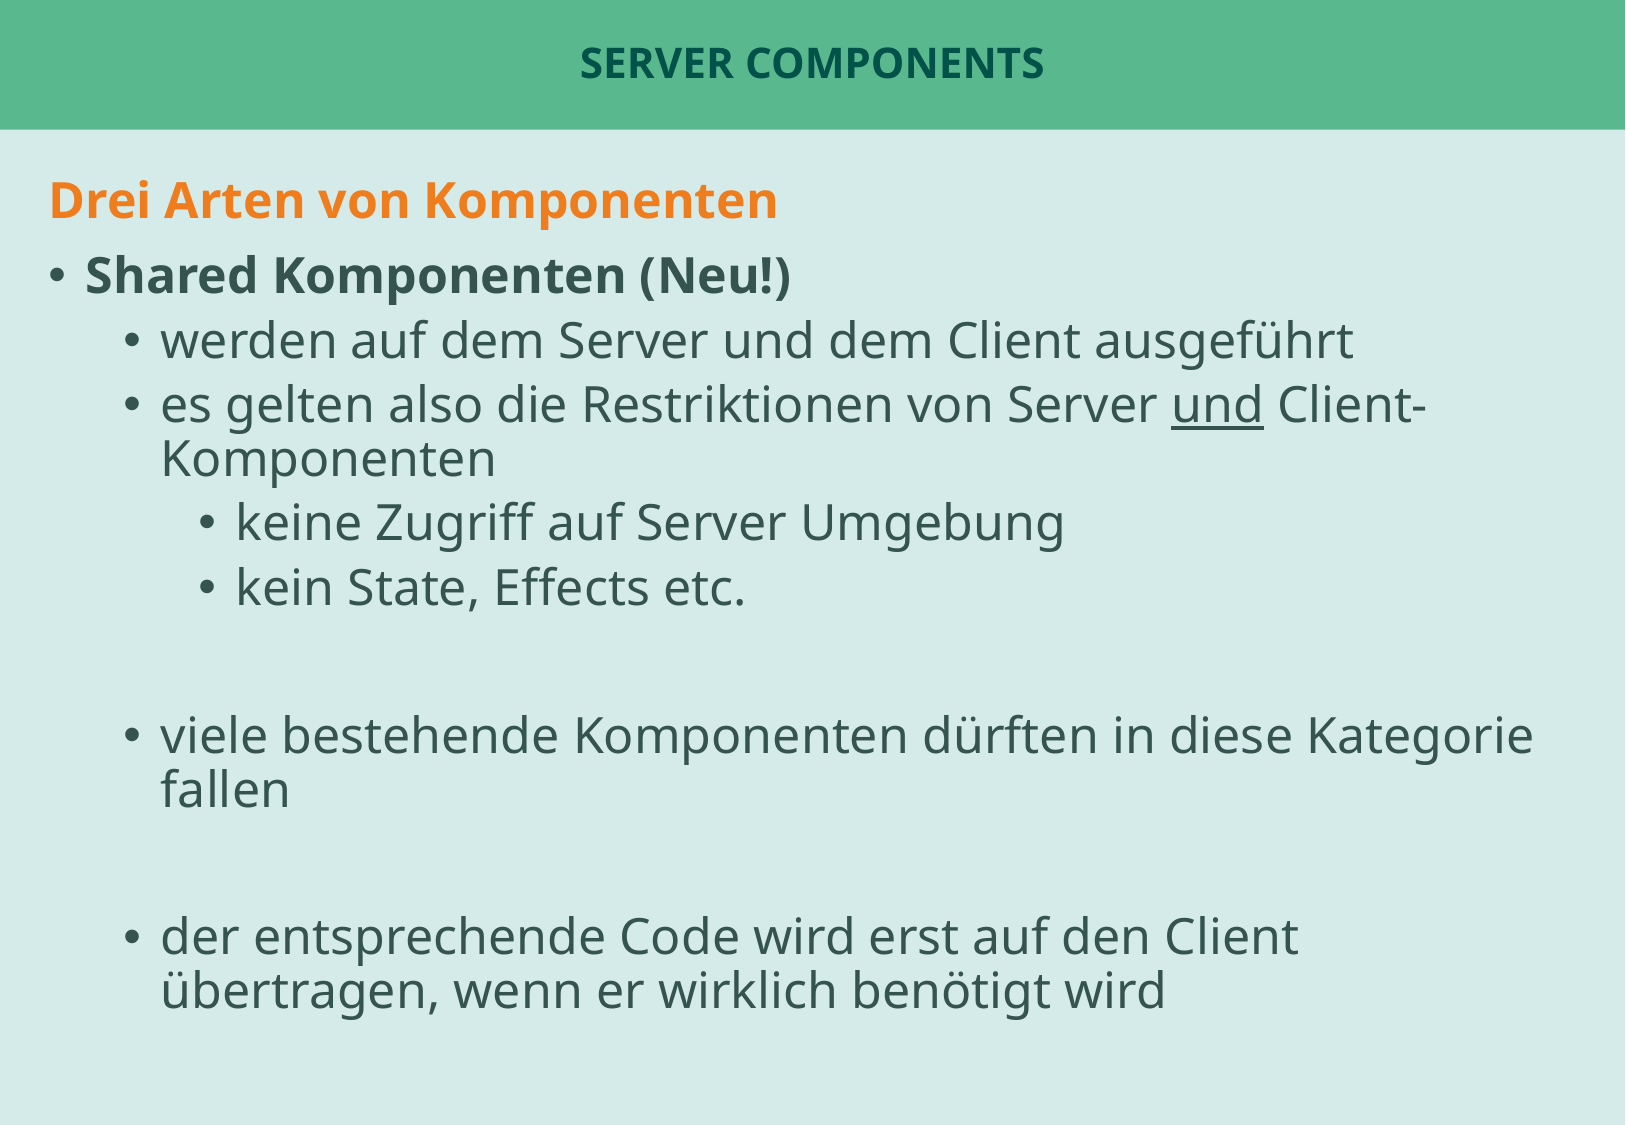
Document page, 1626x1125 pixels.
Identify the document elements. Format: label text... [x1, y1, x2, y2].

list Drei Arten von Komponenten Shared Komponenten (Neu!) werden auf dem Server und dem Client ausgeführt es gelten also die Restriktionen von Server und Client-Komponenten keine Zugriff auf Server Umgebung kein State, Effects etc. viele bestehende Komponenten dürften in diese Kategorie fallen der entsprechende Code wird erst auf den Client übertragen, wenn er wirklich benötigt wird [33, 168, 1592, 1043]
title Server Components [0, 0, 1625, 130]
